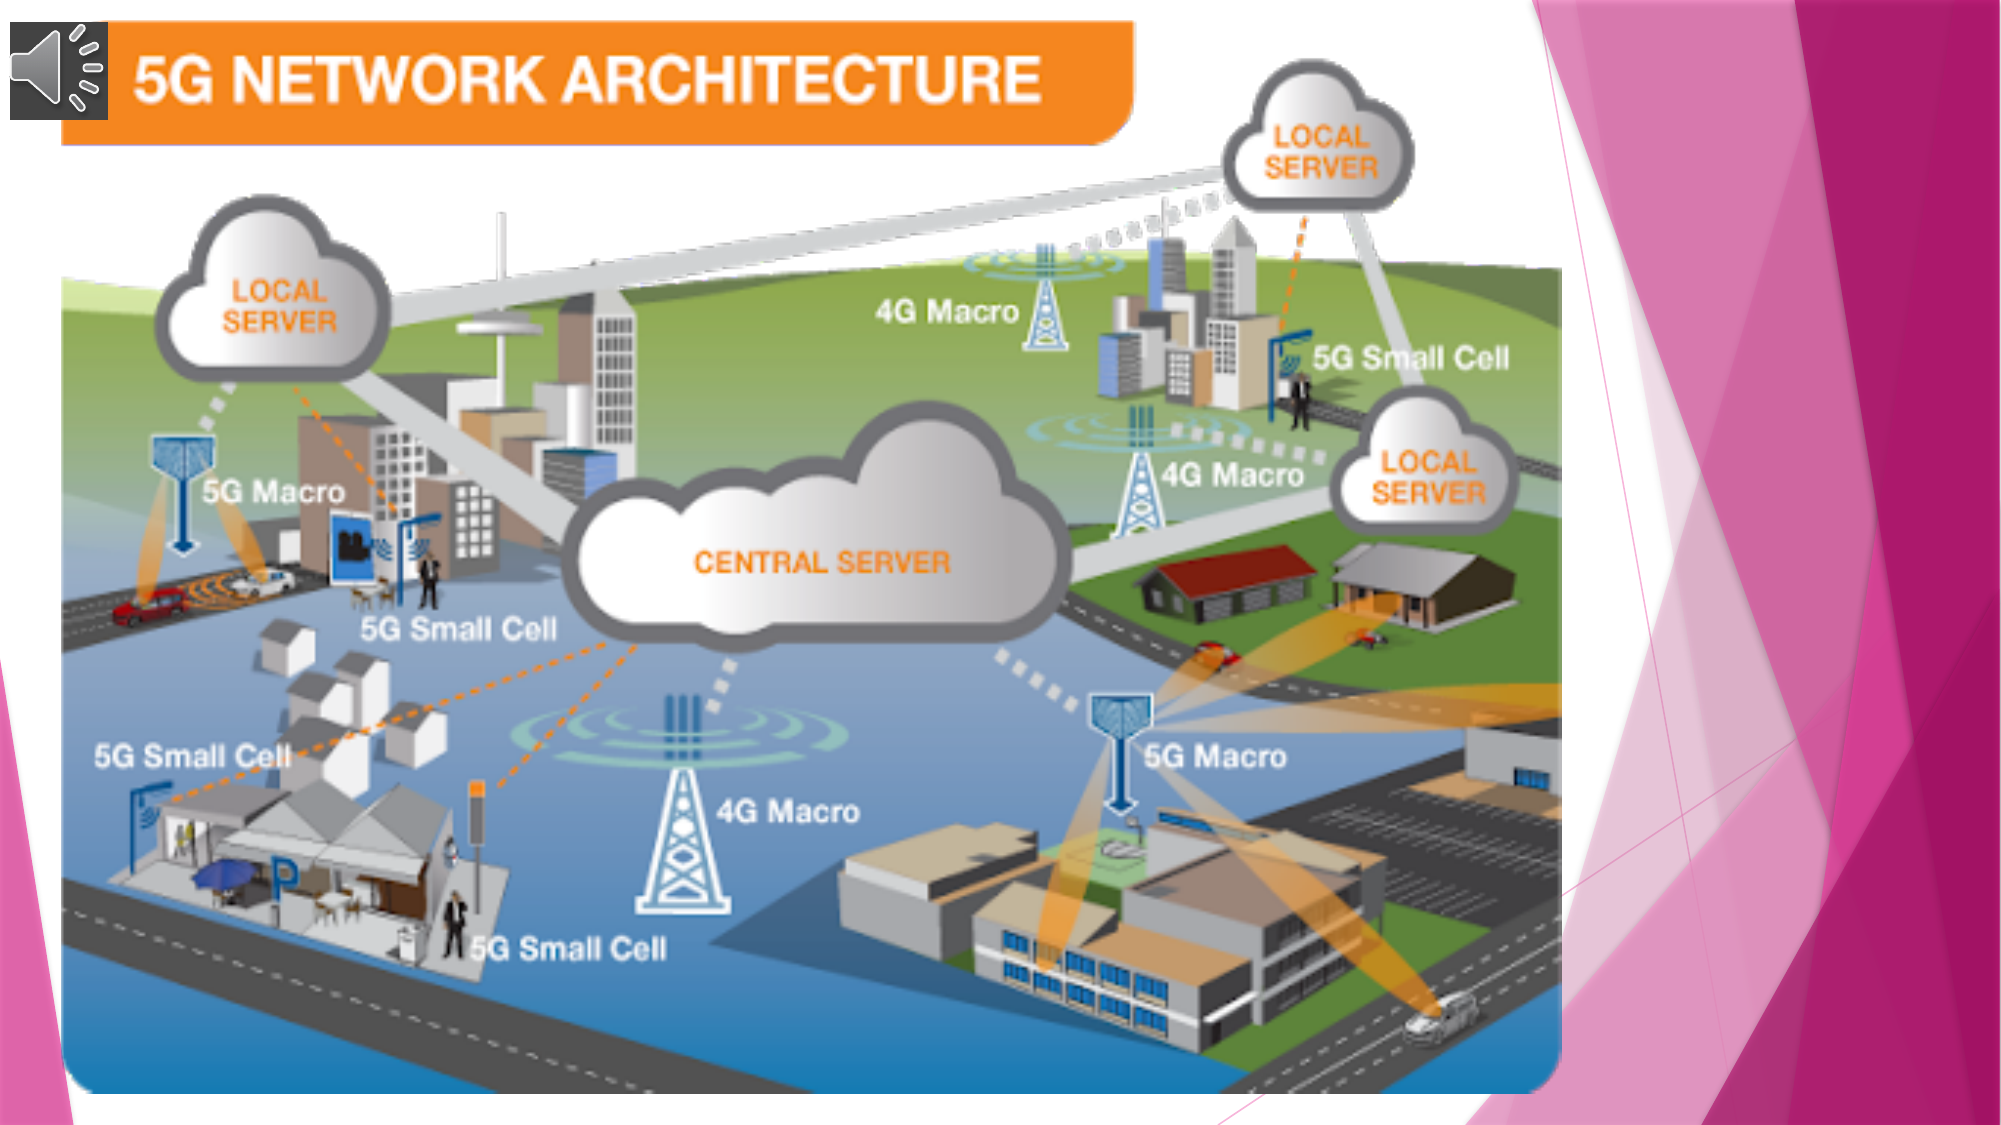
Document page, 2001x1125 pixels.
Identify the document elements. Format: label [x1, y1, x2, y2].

picture [8, 20, 110, 122]
list [60, 20, 1562, 1094]
